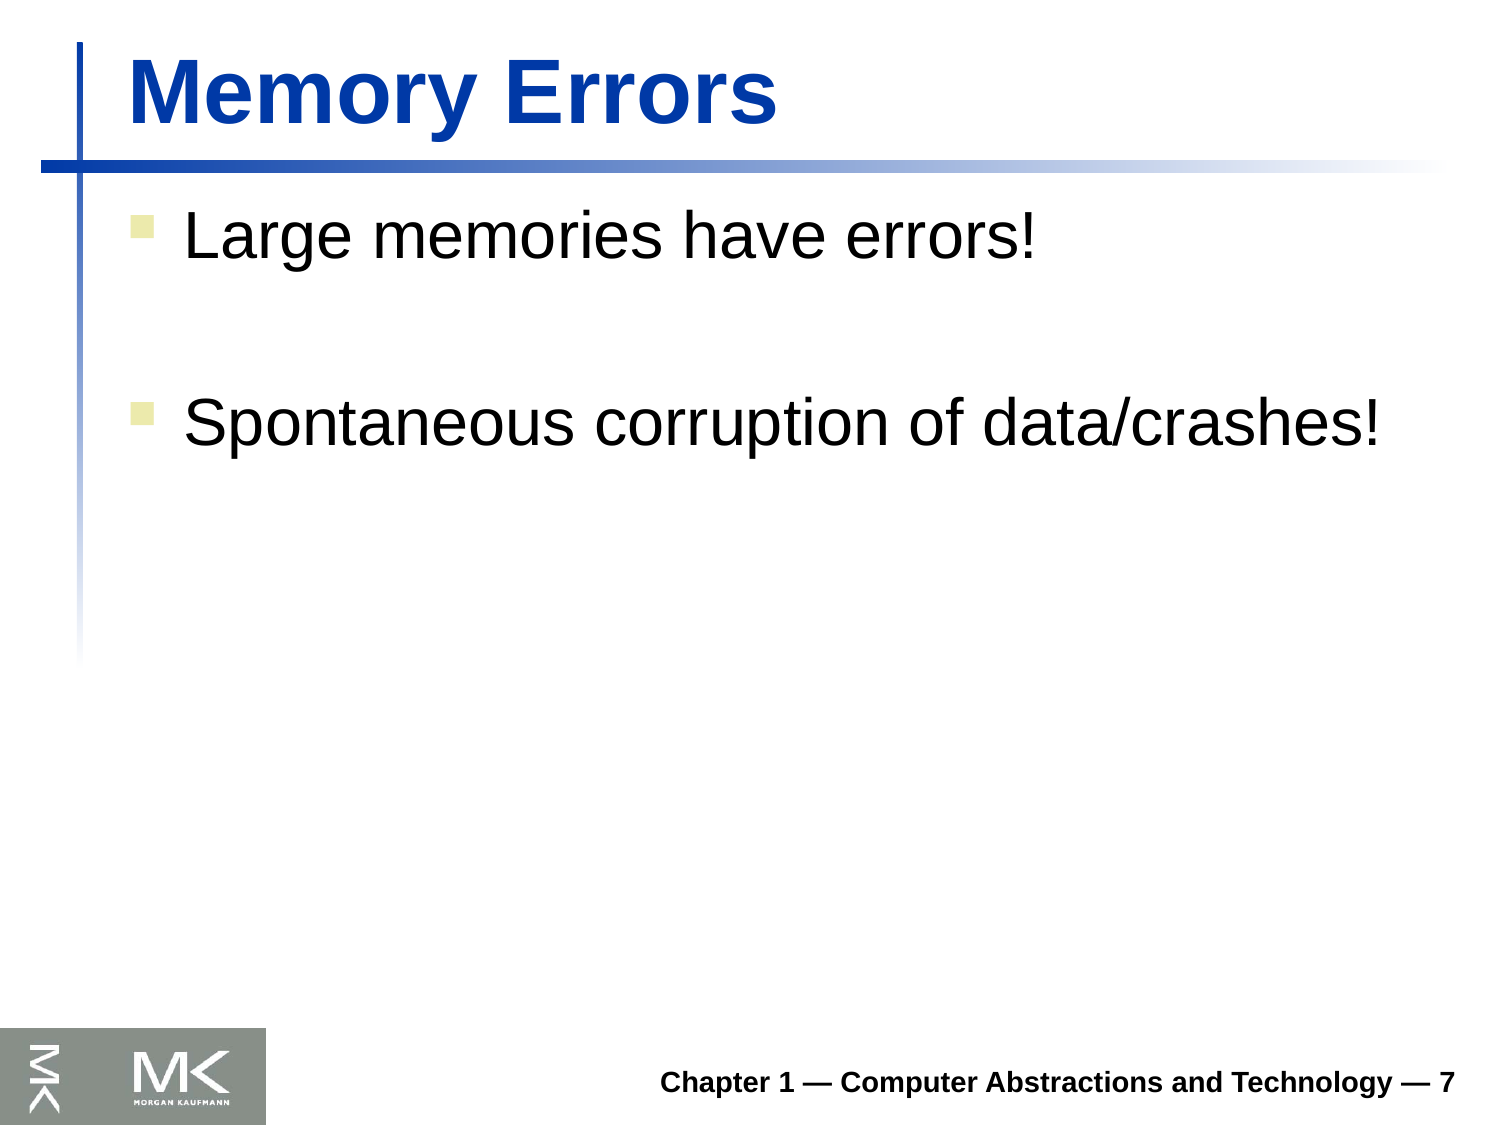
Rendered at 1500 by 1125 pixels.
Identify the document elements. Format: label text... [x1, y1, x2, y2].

picture [0, 1028, 266, 1125]
title Memory Errors [112, 23, 1468, 149]
list Large memories have errors! Spontaneous corruption of data/crashes! [112, 184, 1469, 1024]
footer Chapter 1 — Computer Abstractions and Technology — 7 [277, 1046, 1471, 1106]
